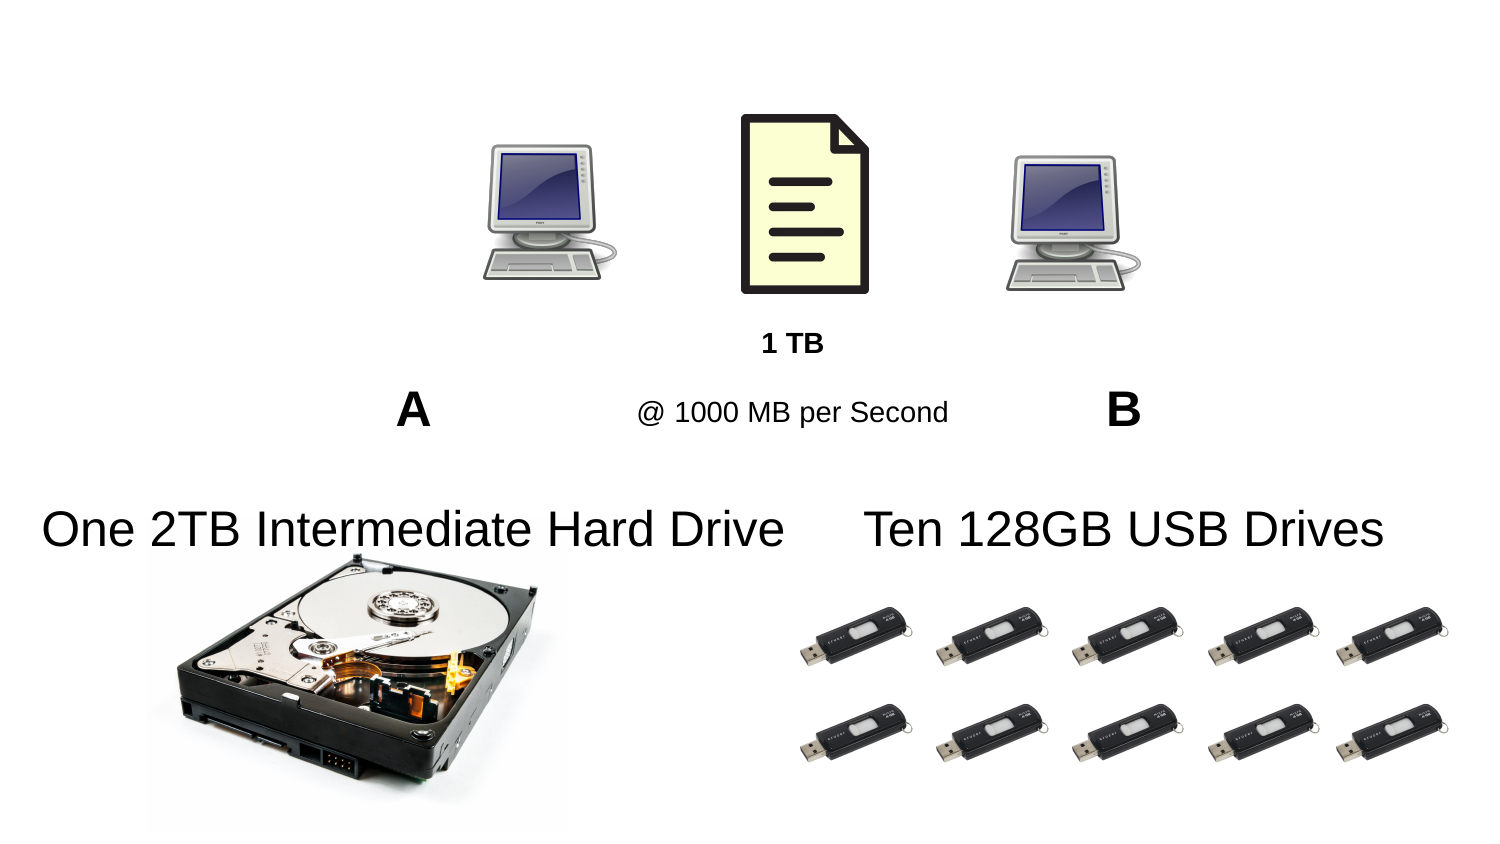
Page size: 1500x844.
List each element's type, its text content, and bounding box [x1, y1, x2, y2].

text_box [791, 599, 1457, 772]
picture [741, 114, 869, 295]
picture [477, 140, 620, 283]
picture [145, 515, 567, 832]
text_box A One 2TB Intermediate Hard Drive [9, 361, 818, 449]
picture [1000, 152, 1143, 295]
text_box B Ten 128GB USB Drives [846, 361, 1402, 449]
text_box 1 TB @ 1000 MB per Second [609, 308, 977, 381]
